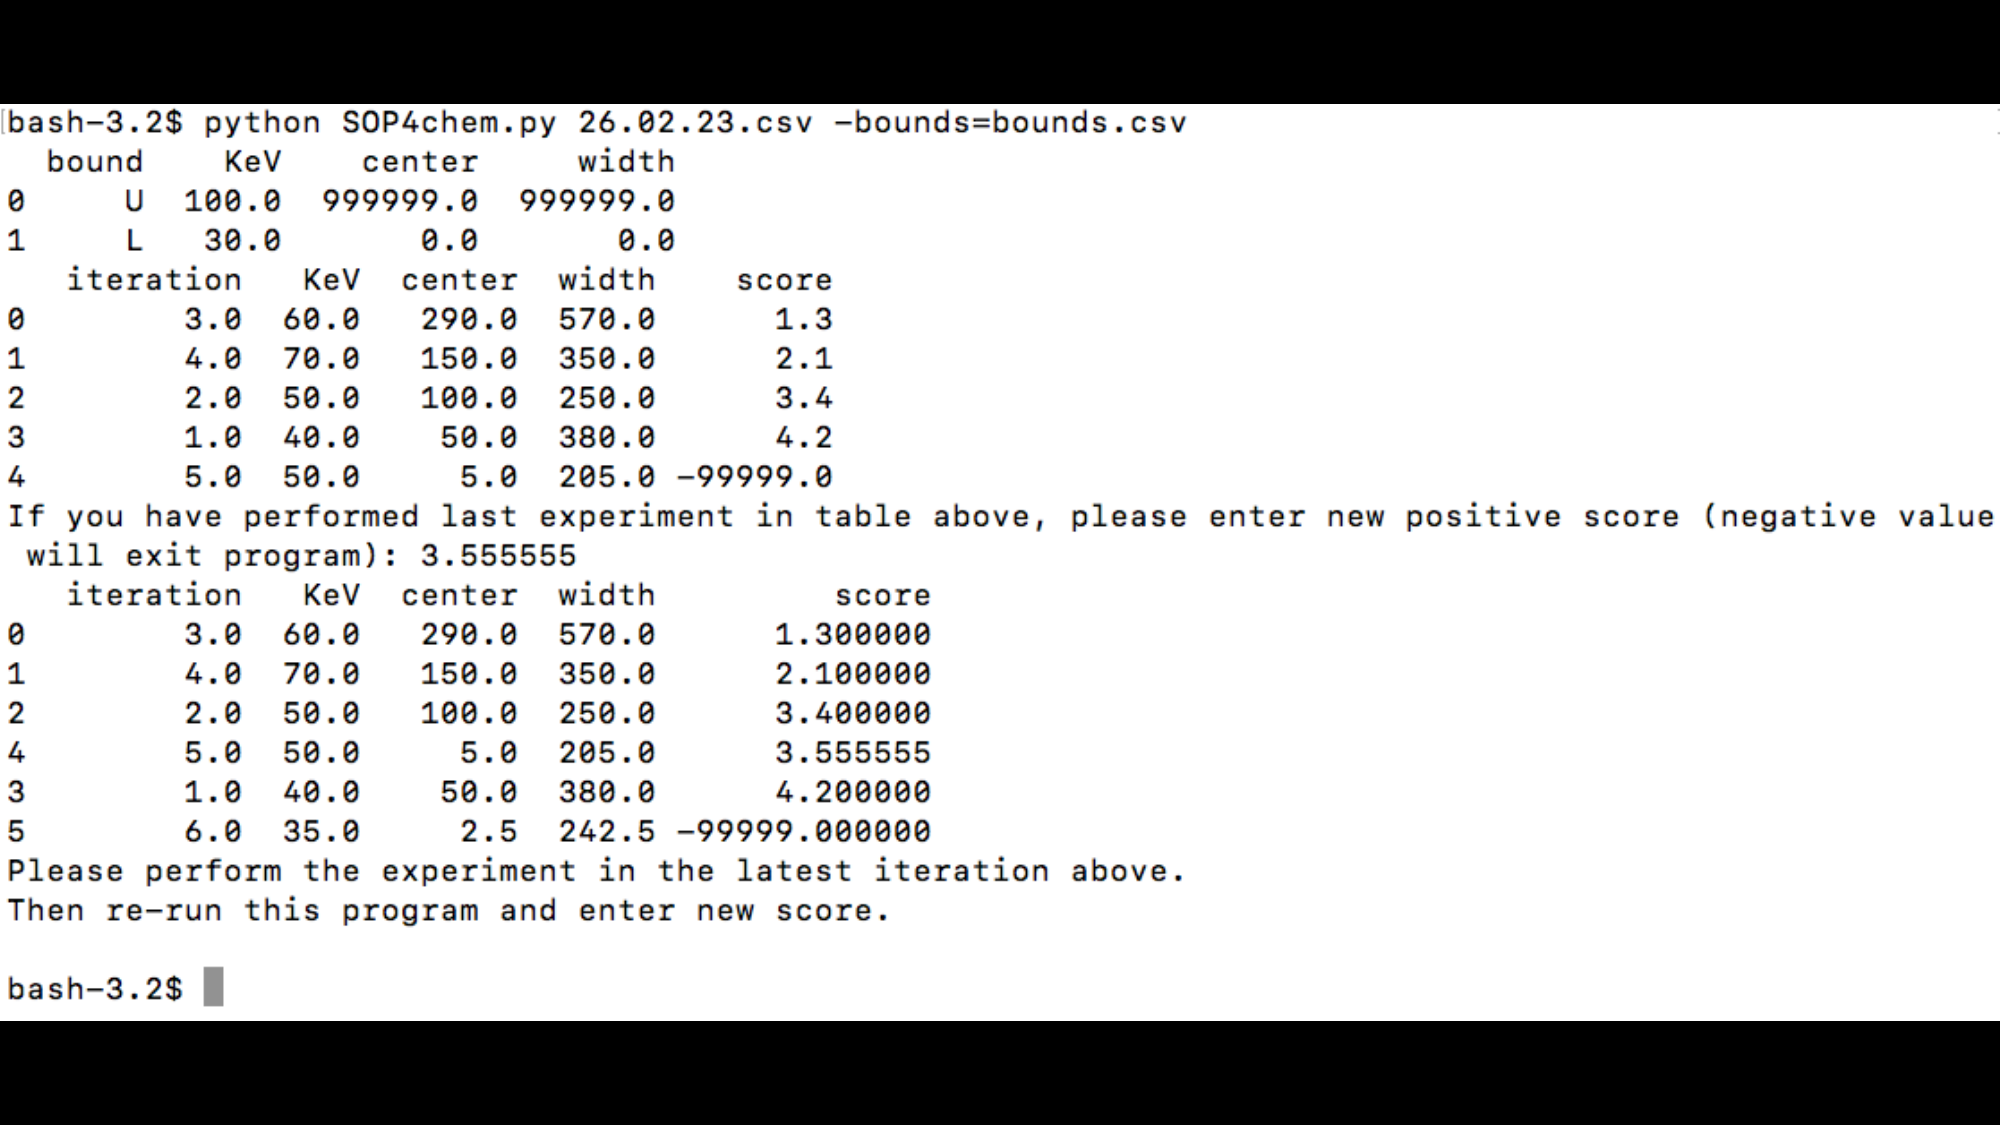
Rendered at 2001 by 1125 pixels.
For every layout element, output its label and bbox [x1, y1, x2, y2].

picture [0, 104, 2000, 1021]
